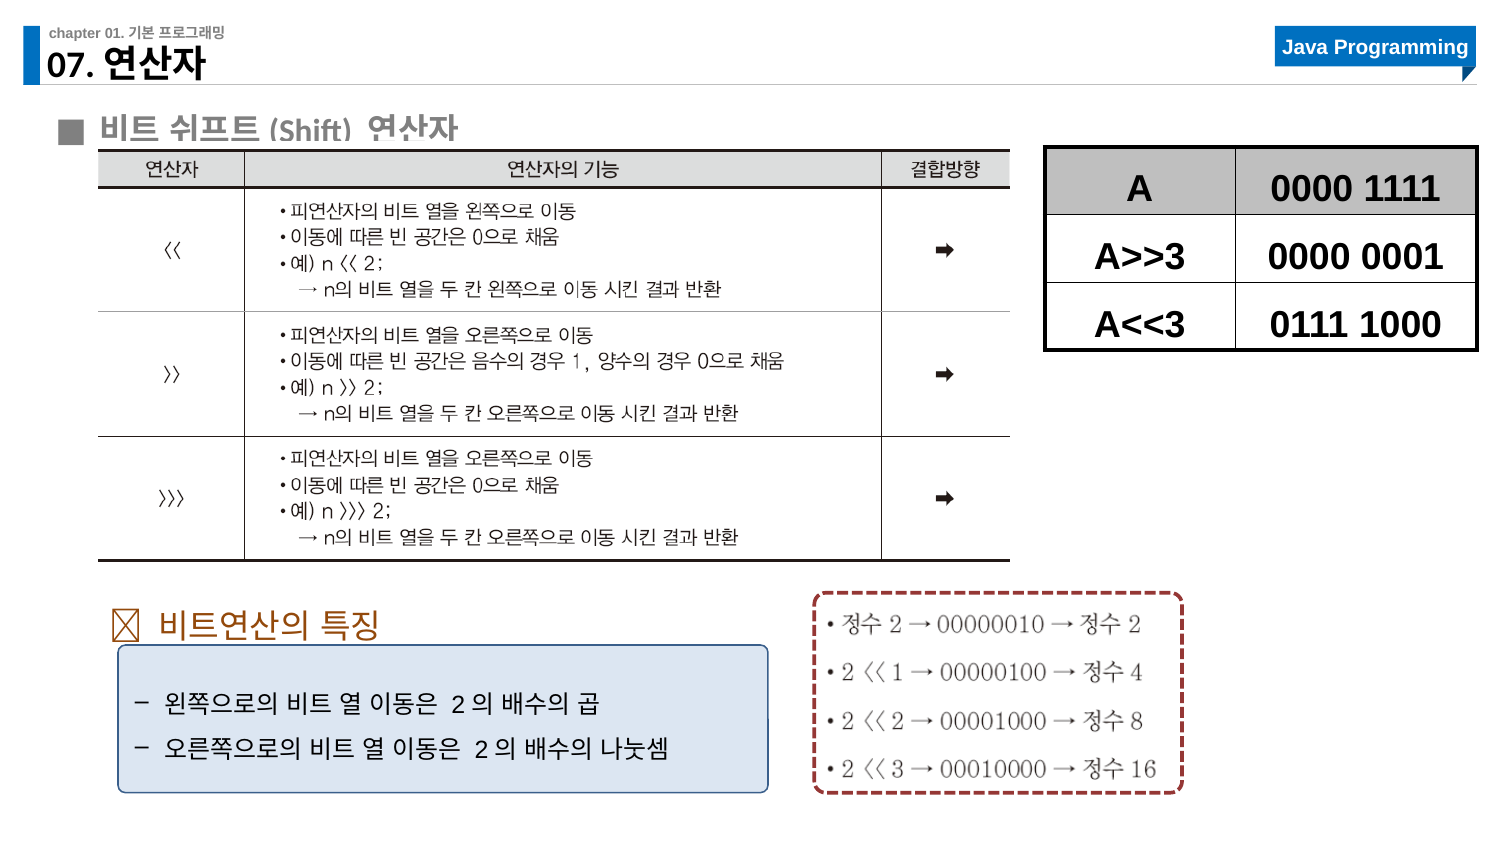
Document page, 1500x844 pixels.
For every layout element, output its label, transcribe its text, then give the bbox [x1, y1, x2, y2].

text_box  비트연산의 특징 [94, 583, 769, 667]
table_cell 0000 0001 [1236, 215, 1475, 282]
picture [92, 141, 1014, 564]
title 07.연산자 [47, 51, 542, 86]
table_cell A>>3 [1047, 215, 1235, 282]
table_cell 0111 1000 [1236, 283, 1475, 348]
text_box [814, 592, 1183, 793]
table_cell A<<3 [1047, 283, 1235, 348]
table_header 0000 1111 [1236, 149, 1475, 214]
text_box 왼쪽으로의 비트 열 이동은 2의 배수의 곱 오른쪽으로의 비트 열 이동은 2의 배수의 나눗셈 [116, 643, 770, 794]
list 비트 쉬프트(Shift) 연산자 [55, 89, 1488, 140]
table_header A [1047, 149, 1235, 214]
